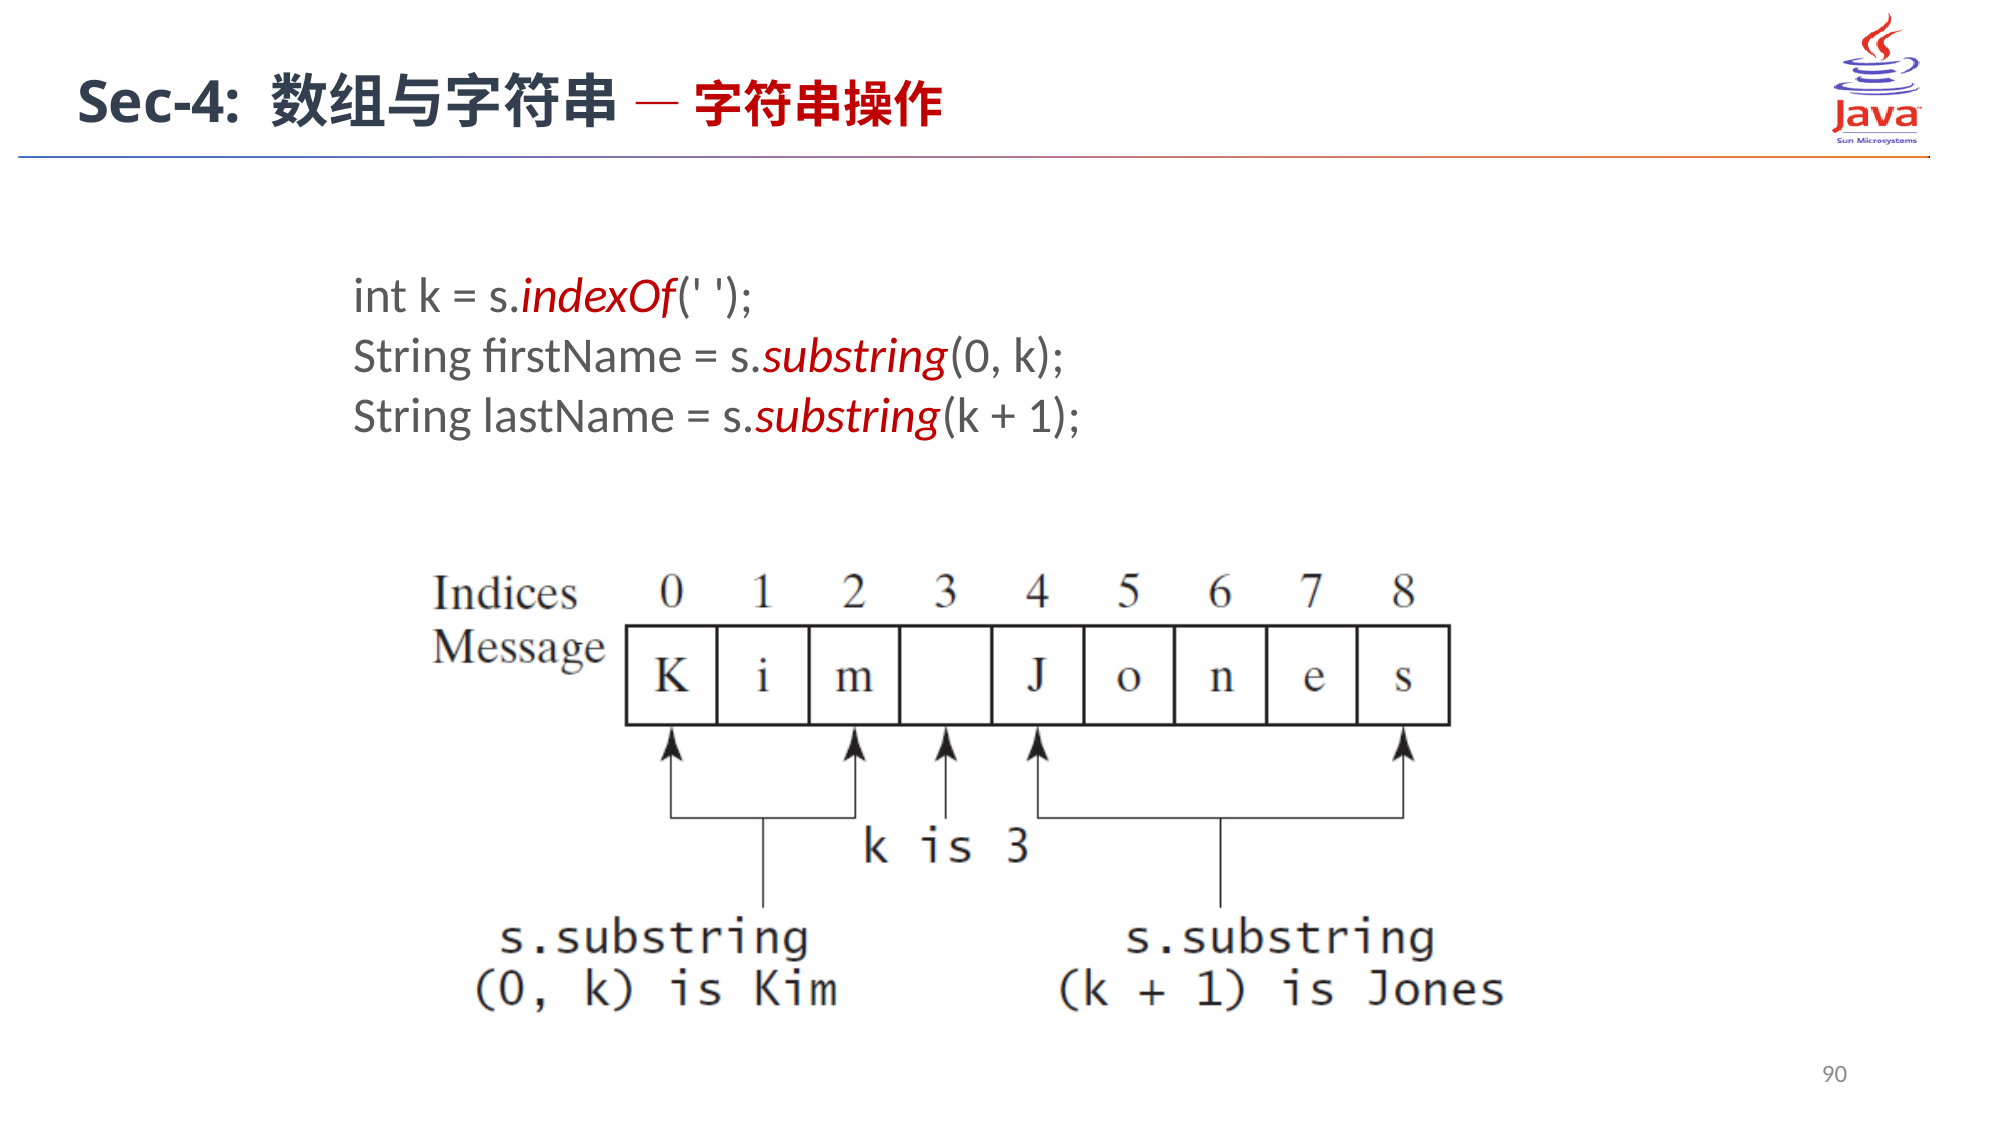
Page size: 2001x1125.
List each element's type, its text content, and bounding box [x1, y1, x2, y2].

slide_number 90 [1412, 1042, 1863, 1103]
text_box Sec-4: 数组与字符串 — 字符串操作 [74, 62, 1178, 135]
picture [1825, 9, 1930, 149]
picture [409, 549, 1520, 1029]
text_box int k = s.indexOf(' '); String firstName = s.substring(0, k); String lastName = s.substring(k + 1); [338, 255, 1626, 451]
